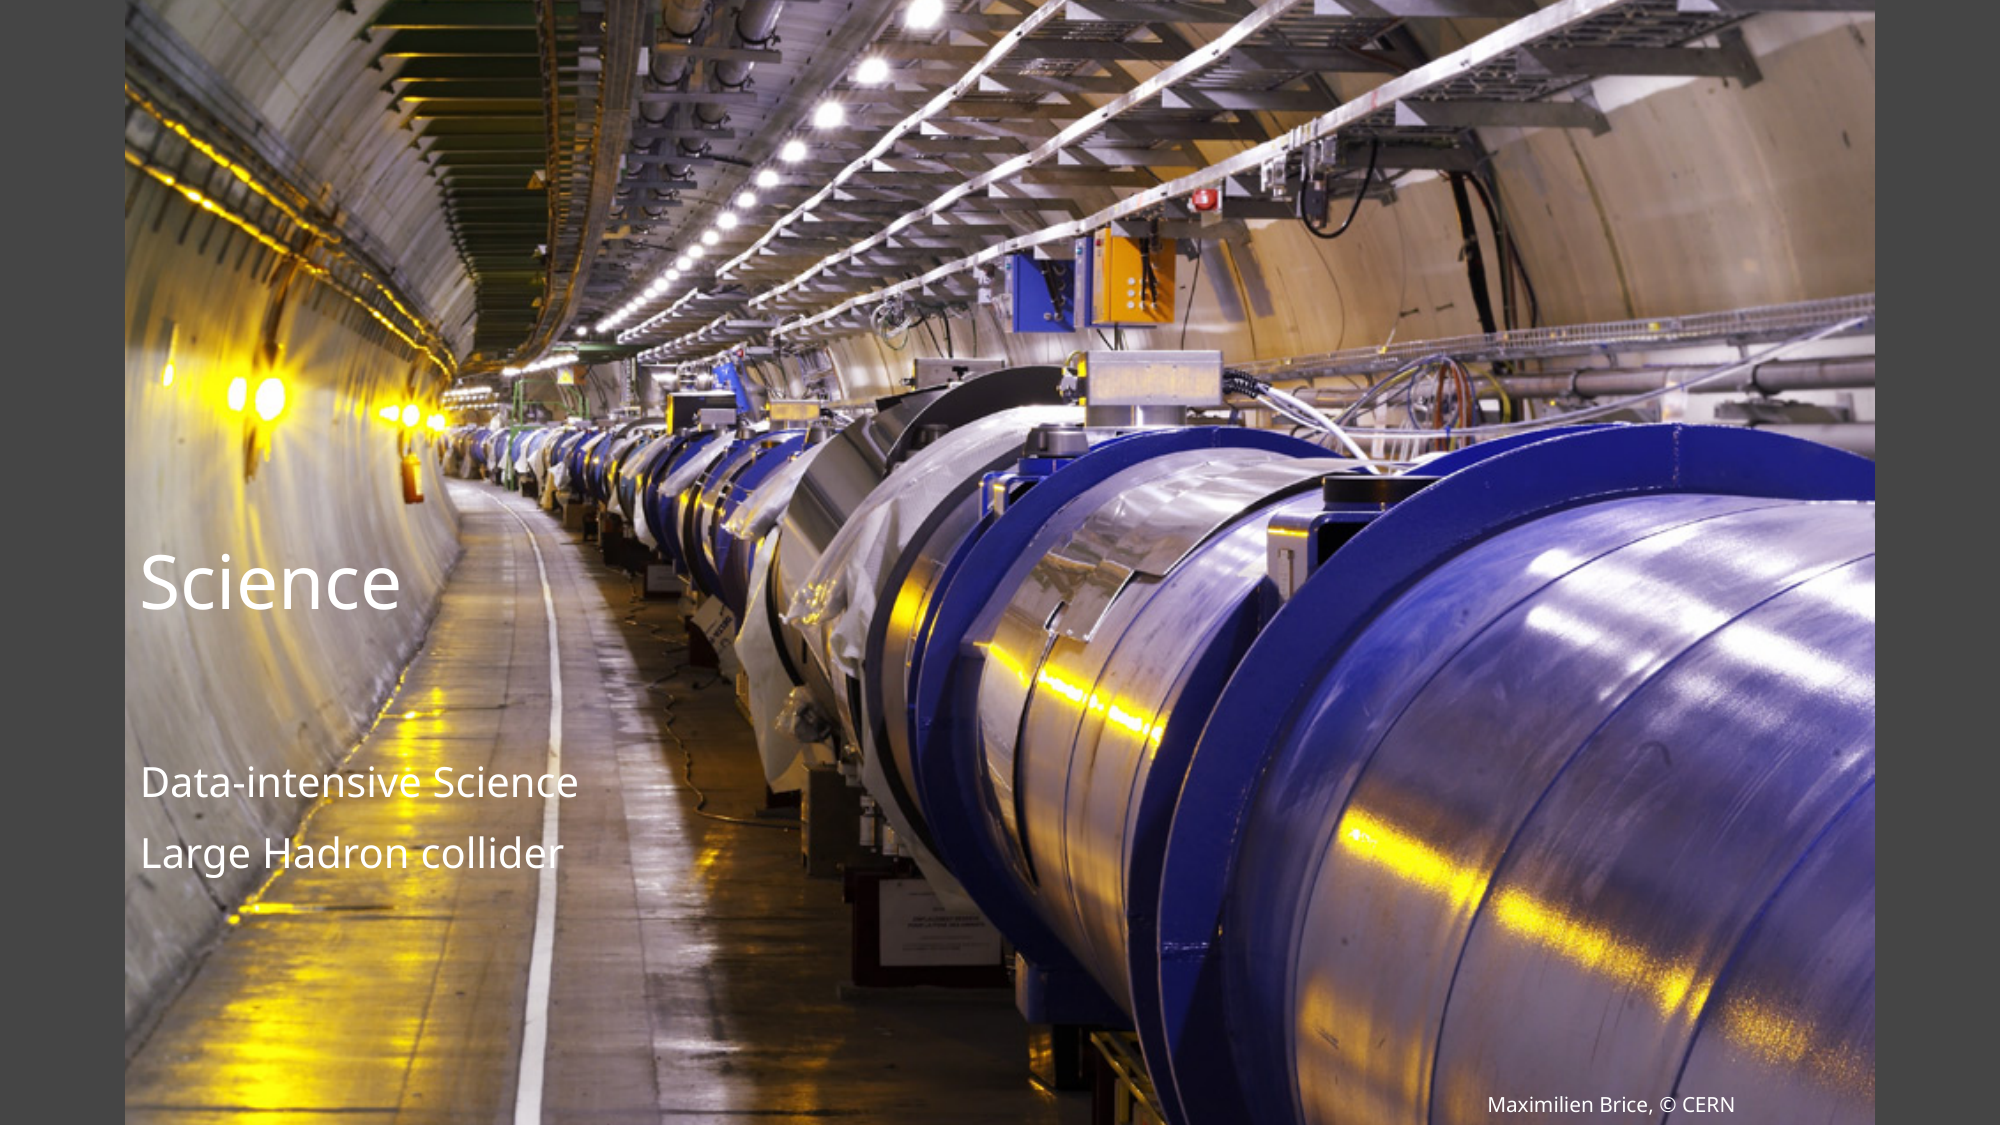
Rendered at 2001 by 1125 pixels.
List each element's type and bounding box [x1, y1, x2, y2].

picture [124, 0, 1875, 1125]
